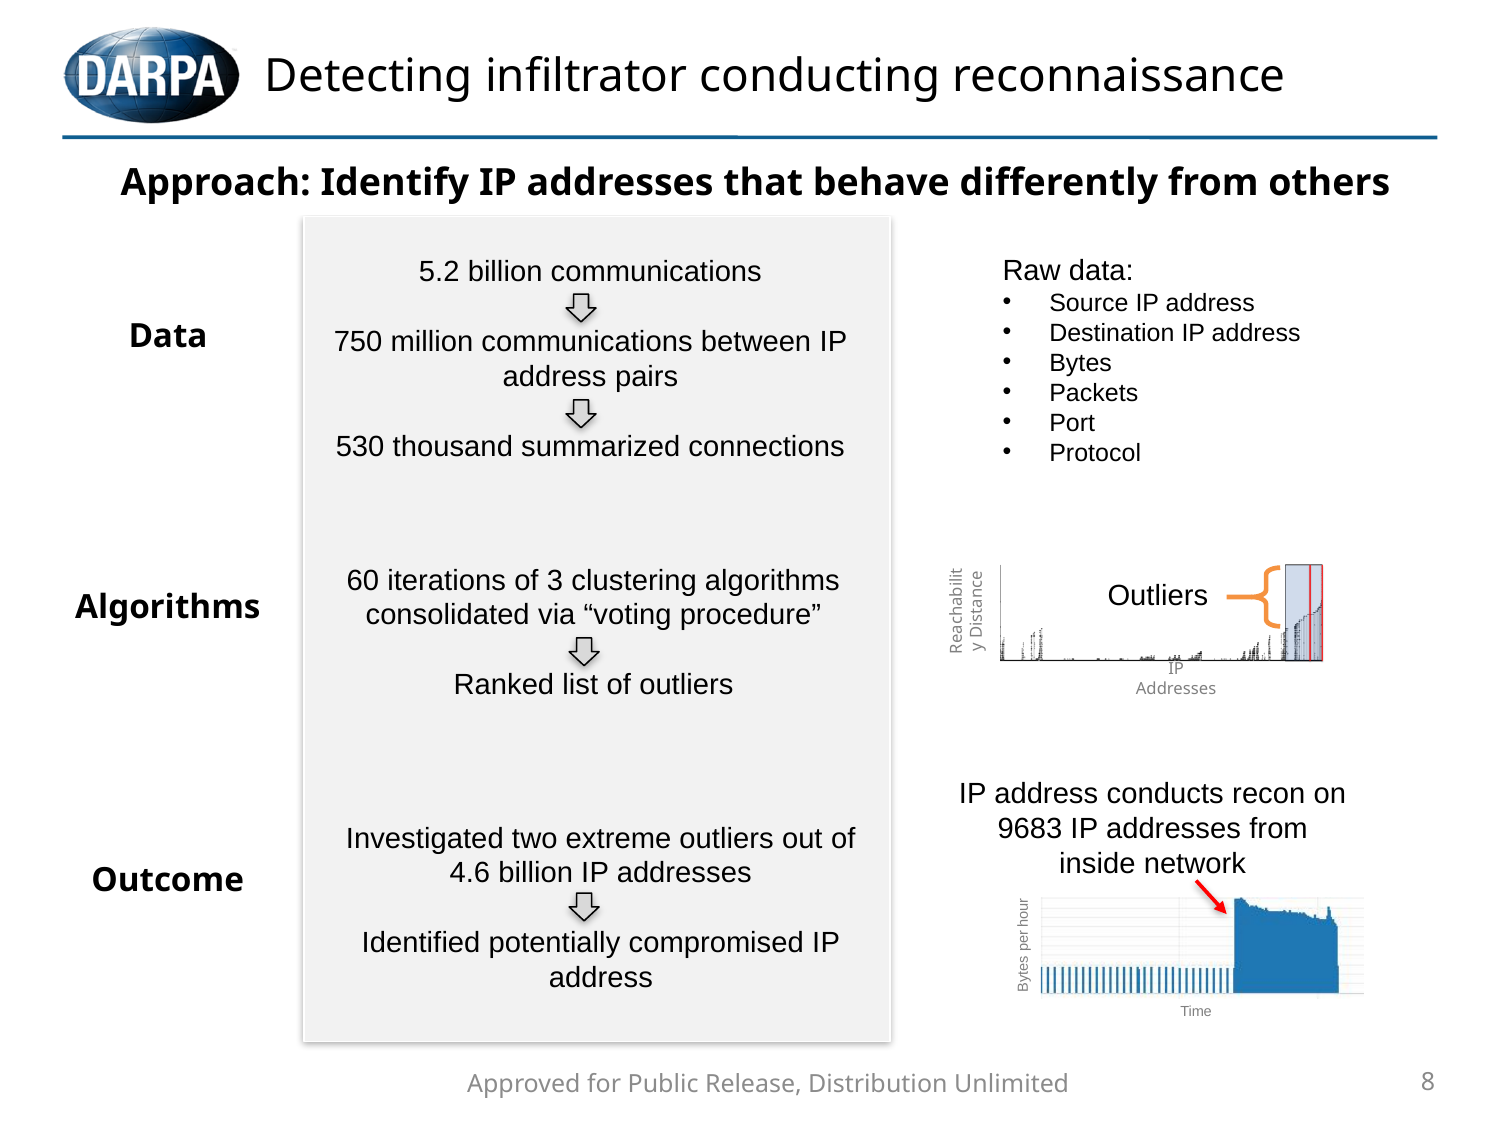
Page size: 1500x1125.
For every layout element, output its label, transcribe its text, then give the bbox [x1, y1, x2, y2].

text_box IP address conducts recon on 9683 IP addresses from inside network [942, 767, 1363, 887]
text_box IP Addresses [1117, 672, 1236, 701]
text_box [568, 637, 600, 667]
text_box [1195, 880, 1227, 915]
text_box 60 iterations of 3 clustering algorithms consolidated via “voting procedure” Ranked list of outliers [307, 553, 881, 708]
footer Approved for Public Release, Distribution Unlimited [237, 1052, 1300, 1113]
list Approach: Identify IP addresses that behave differently from others [62, 150, 1451, 213]
text_box Data [86, 306, 250, 361]
slide_number 8 [1325, 1052, 1450, 1113]
picture [1000, 563, 1325, 664]
text_box Algorithms [49, 577, 287, 633]
text_box Raw data: Source IP address Destination IP address Bytes Packets Port Protocol [987, 244, 1363, 474]
text_box Reachability Distance [937, 552, 1009, 670]
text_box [1005, 869, 1365, 1028]
text_box 5.2 billion communications 750 million communications between IP address pairs 530 thousand summarized connections [304, 245, 878, 470]
picture [24, 0, 279, 163]
text_box Investigated two extreme outliers out of 4.6 billion IP addresses Identified potentially compromised IP address [314, 811, 888, 1001]
text_box [565, 399, 597, 429]
text_box [303, 216, 891, 1042]
text_box [565, 293, 597, 323]
text_box Detecting infiltrator conducting reconnaissance [249, 23, 1476, 124]
text_box Outcome [67, 851, 268, 906]
text_box [568, 892, 600, 922]
